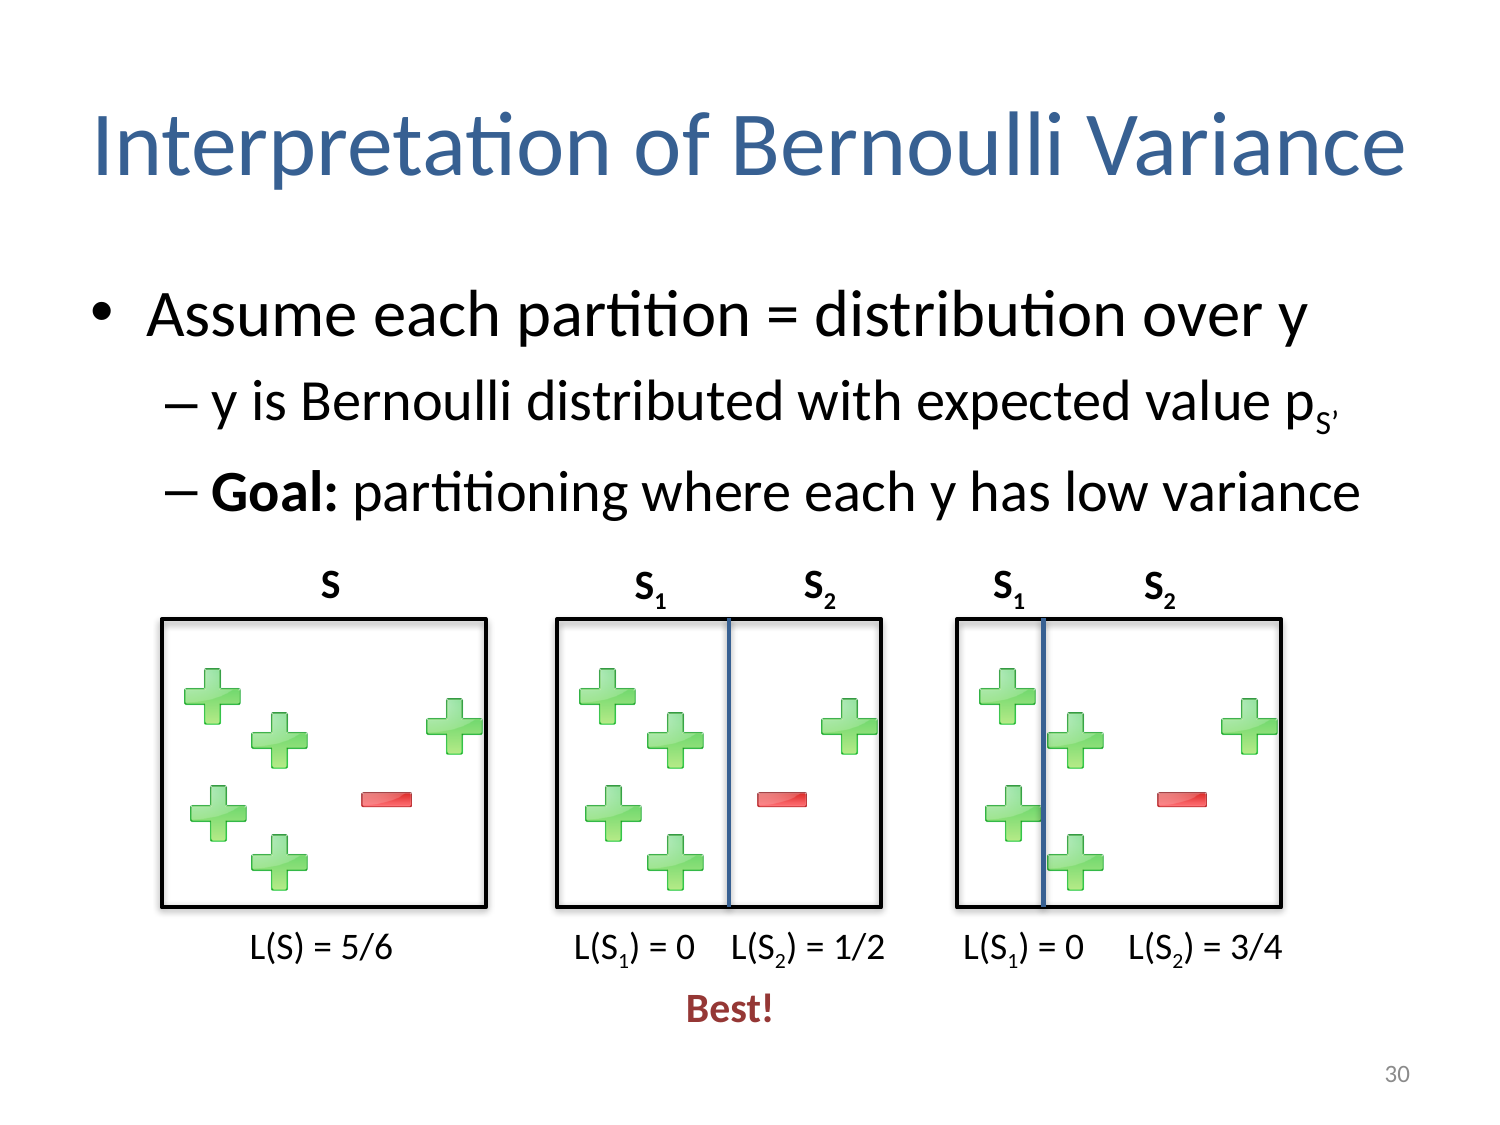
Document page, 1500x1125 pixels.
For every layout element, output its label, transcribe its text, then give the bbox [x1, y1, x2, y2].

text_box [956, 618, 1037, 908]
picture [425, 698, 483, 757]
picture [821, 698, 878, 757]
picture [979, 668, 1036, 726]
picture [189, 785, 247, 843]
text_box S [306, 549, 356, 615]
picture [361, 774, 412, 826]
text_box [733, 618, 882, 908]
picture [251, 834, 309, 892]
text_box S1 [619, 550, 682, 622]
slide_number 30 [1074, 1042, 1425, 1103]
text_box S1 [978, 549, 1041, 622]
text_box L(S2) = 3/4 [1113, 914, 1298, 981]
picture [251, 711, 309, 770]
picture [756, 774, 808, 826]
picture [646, 834, 704, 892]
picture [585, 785, 642, 843]
list Assume each partition = distribution over y y is Bernoulli distributed with expected value pS’ Goal: partitioning where each y has low variance [75, 262, 1425, 1005]
text_box L(S1) = 0 [948, 914, 1100, 981]
picture [183, 668, 241, 726]
picture [985, 785, 1042, 843]
text_box L(S1) = 0 [559, 914, 711, 981]
title Interpretation of Bernoulli Variance [75, 45, 1425, 233]
text_box Best! [670, 973, 790, 1039]
text_box [161, 618, 486, 908]
picture [1156, 774, 1208, 826]
text_box S2 [789, 549, 851, 622]
text_box [1047, 618, 1282, 908]
picture [1221, 698, 1278, 757]
text_box [556, 618, 725, 908]
picture [1046, 834, 1104, 892]
text_box S2 [1129, 550, 1191, 622]
picture [579, 668, 636, 726]
picture [646, 711, 704, 770]
picture [1046, 711, 1104, 770]
text_box L(S) = 5/6 [234, 914, 409, 975]
text_box L(S2) = 1/2 [715, 914, 901, 981]
